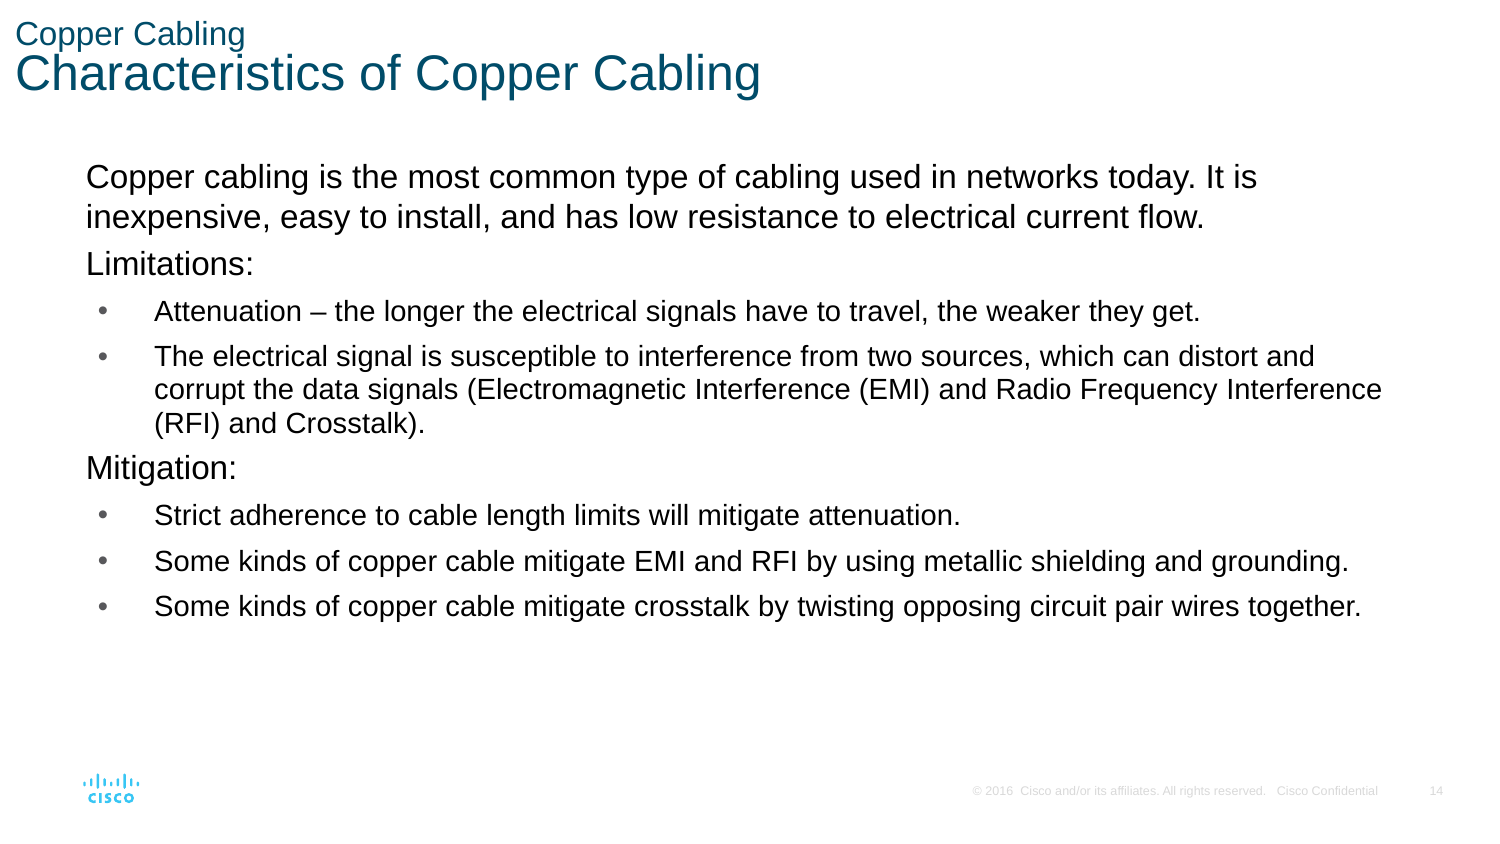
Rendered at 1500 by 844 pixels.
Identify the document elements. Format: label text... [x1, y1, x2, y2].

title Copper Cabling Characteristics of Copper Cabling [0, 0, 1369, 121]
list Copper cabling is the most common type of cabling used in networks today. It is inexpensive, easy to install, and has low resistance to electrical current flow. Limitations: Attenuation – the longer the electrical signals have to travel, the weaker they get. The electrical signal is susceptible to interference from two sources, which can distort and corrupt the data signals (Electromagnetic Interference (EMI) and Radio Frequency Interference (RFI) and Crosstalk). Mitigation: Strict adherence to cable length limits will mitigate attenuation. Some kinds of copper cable mitigate EMI and RFI by using metallic shielding and grounding. Some kinds of copper cable mitigate crosstalk by twisting opposing circuit pair wires together. [70, 147, 1430, 724]
